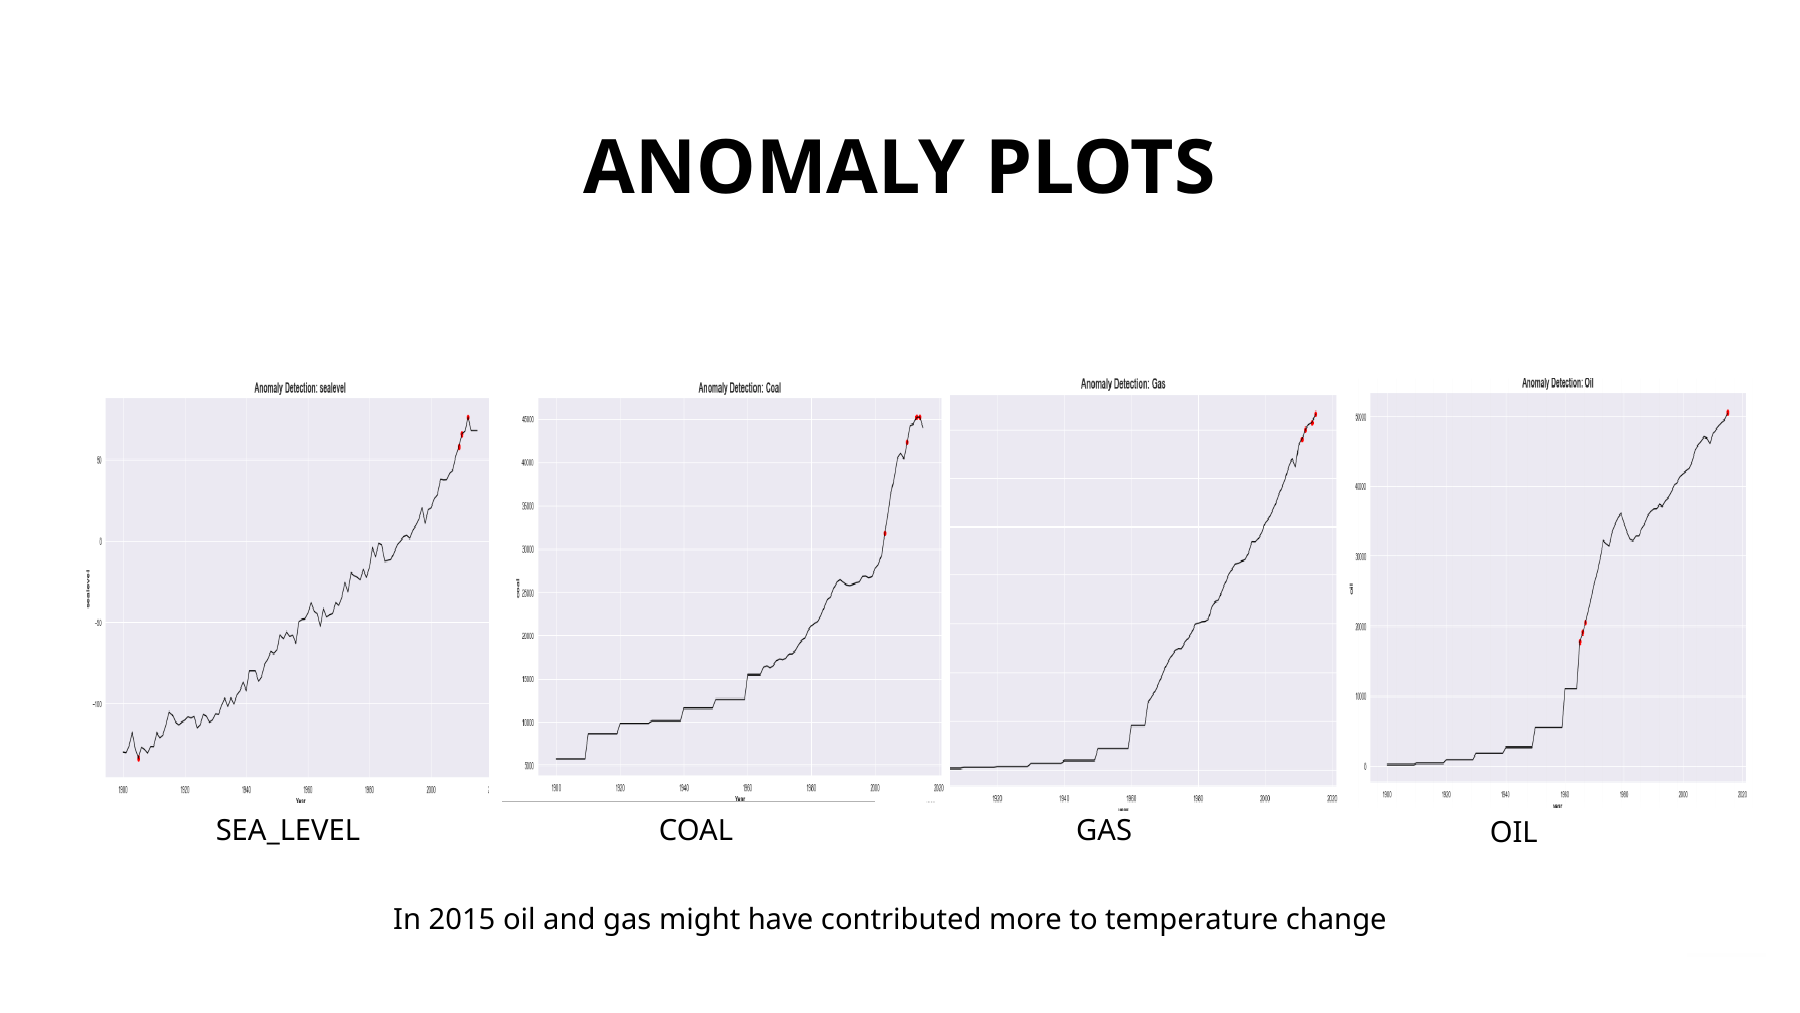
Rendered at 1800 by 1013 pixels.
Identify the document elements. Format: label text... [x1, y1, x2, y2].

text_box GAS [908, 819, 1300, 880]
text_box SEA_LEVEL [92, 812, 484, 880]
text_box OIL [1317, 816, 1710, 858]
picture [62, 378, 1753, 811]
text_box In 2015 oil and gas might have contributed more to temperature change [0, 895, 1800, 945]
text_box COAL [500, 810, 892, 880]
title Anomaly Plots [81, 120, 1719, 219]
